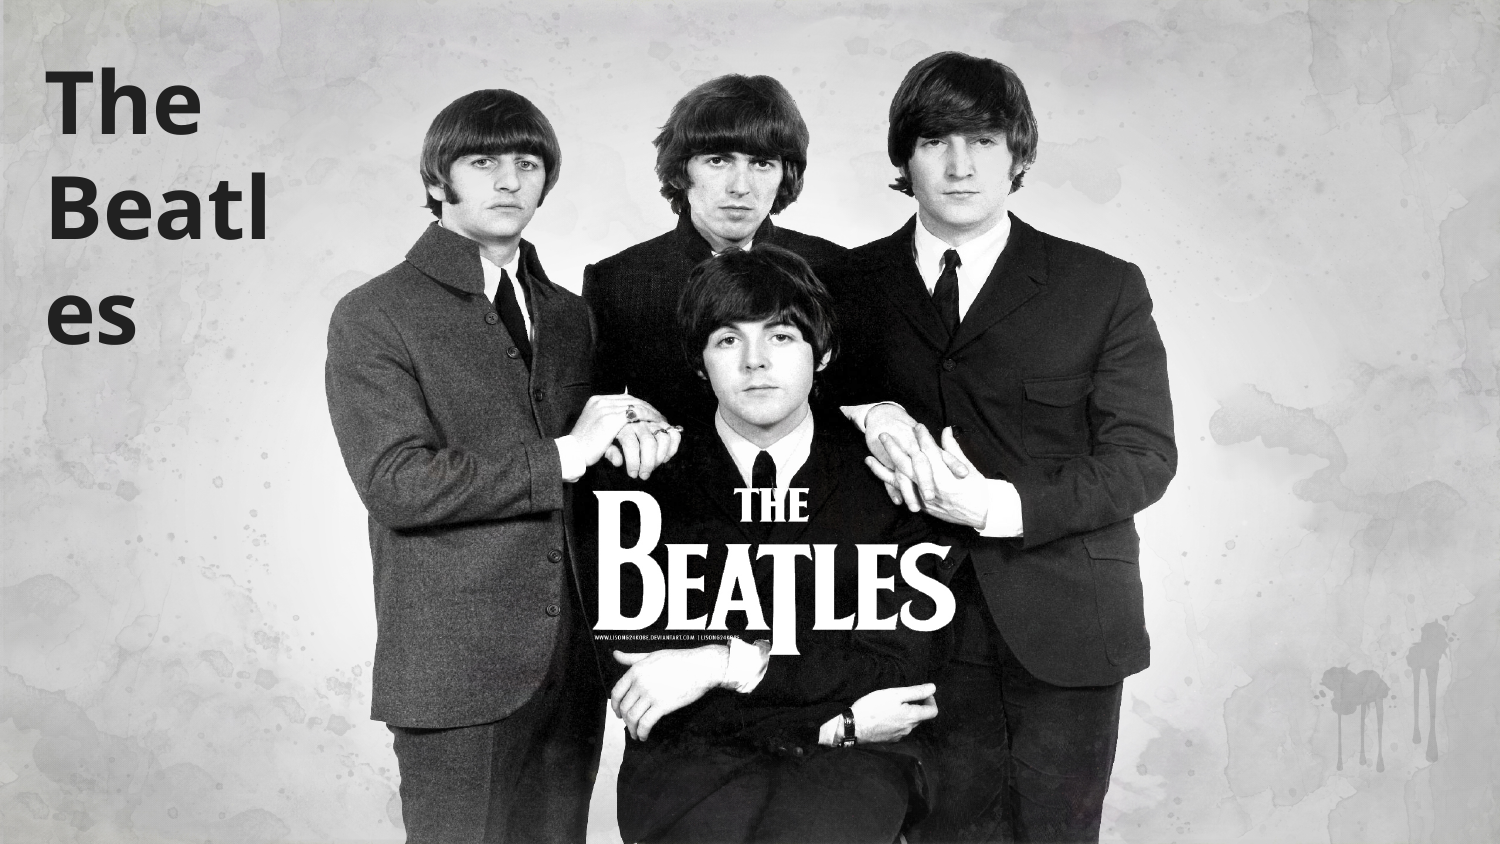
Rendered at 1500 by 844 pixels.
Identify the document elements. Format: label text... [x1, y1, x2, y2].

picture [0, 0, 1500, 844]
title The Beatles [29, 32, 327, 164]
